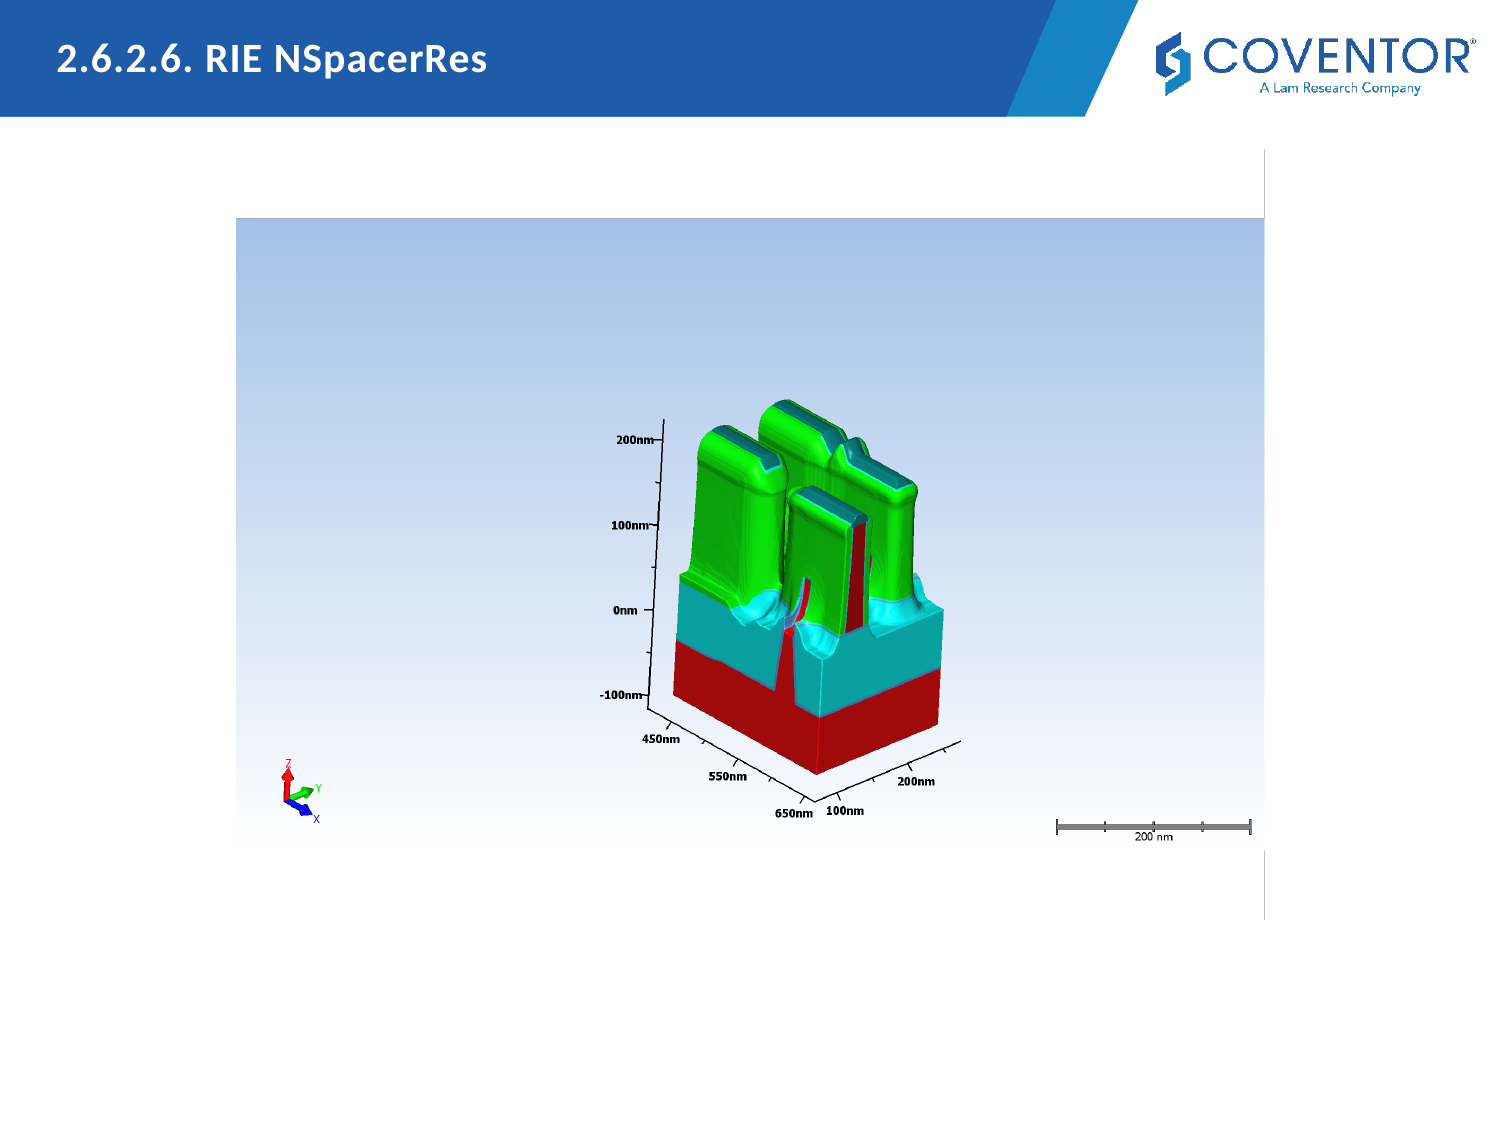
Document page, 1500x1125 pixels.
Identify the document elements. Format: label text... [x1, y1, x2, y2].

title 2.6.2.6. RIE NSpacerRes [41, 9, 951, 102]
picture [41, 148, 1459, 921]
picture [1144, 25, 1486, 103]
